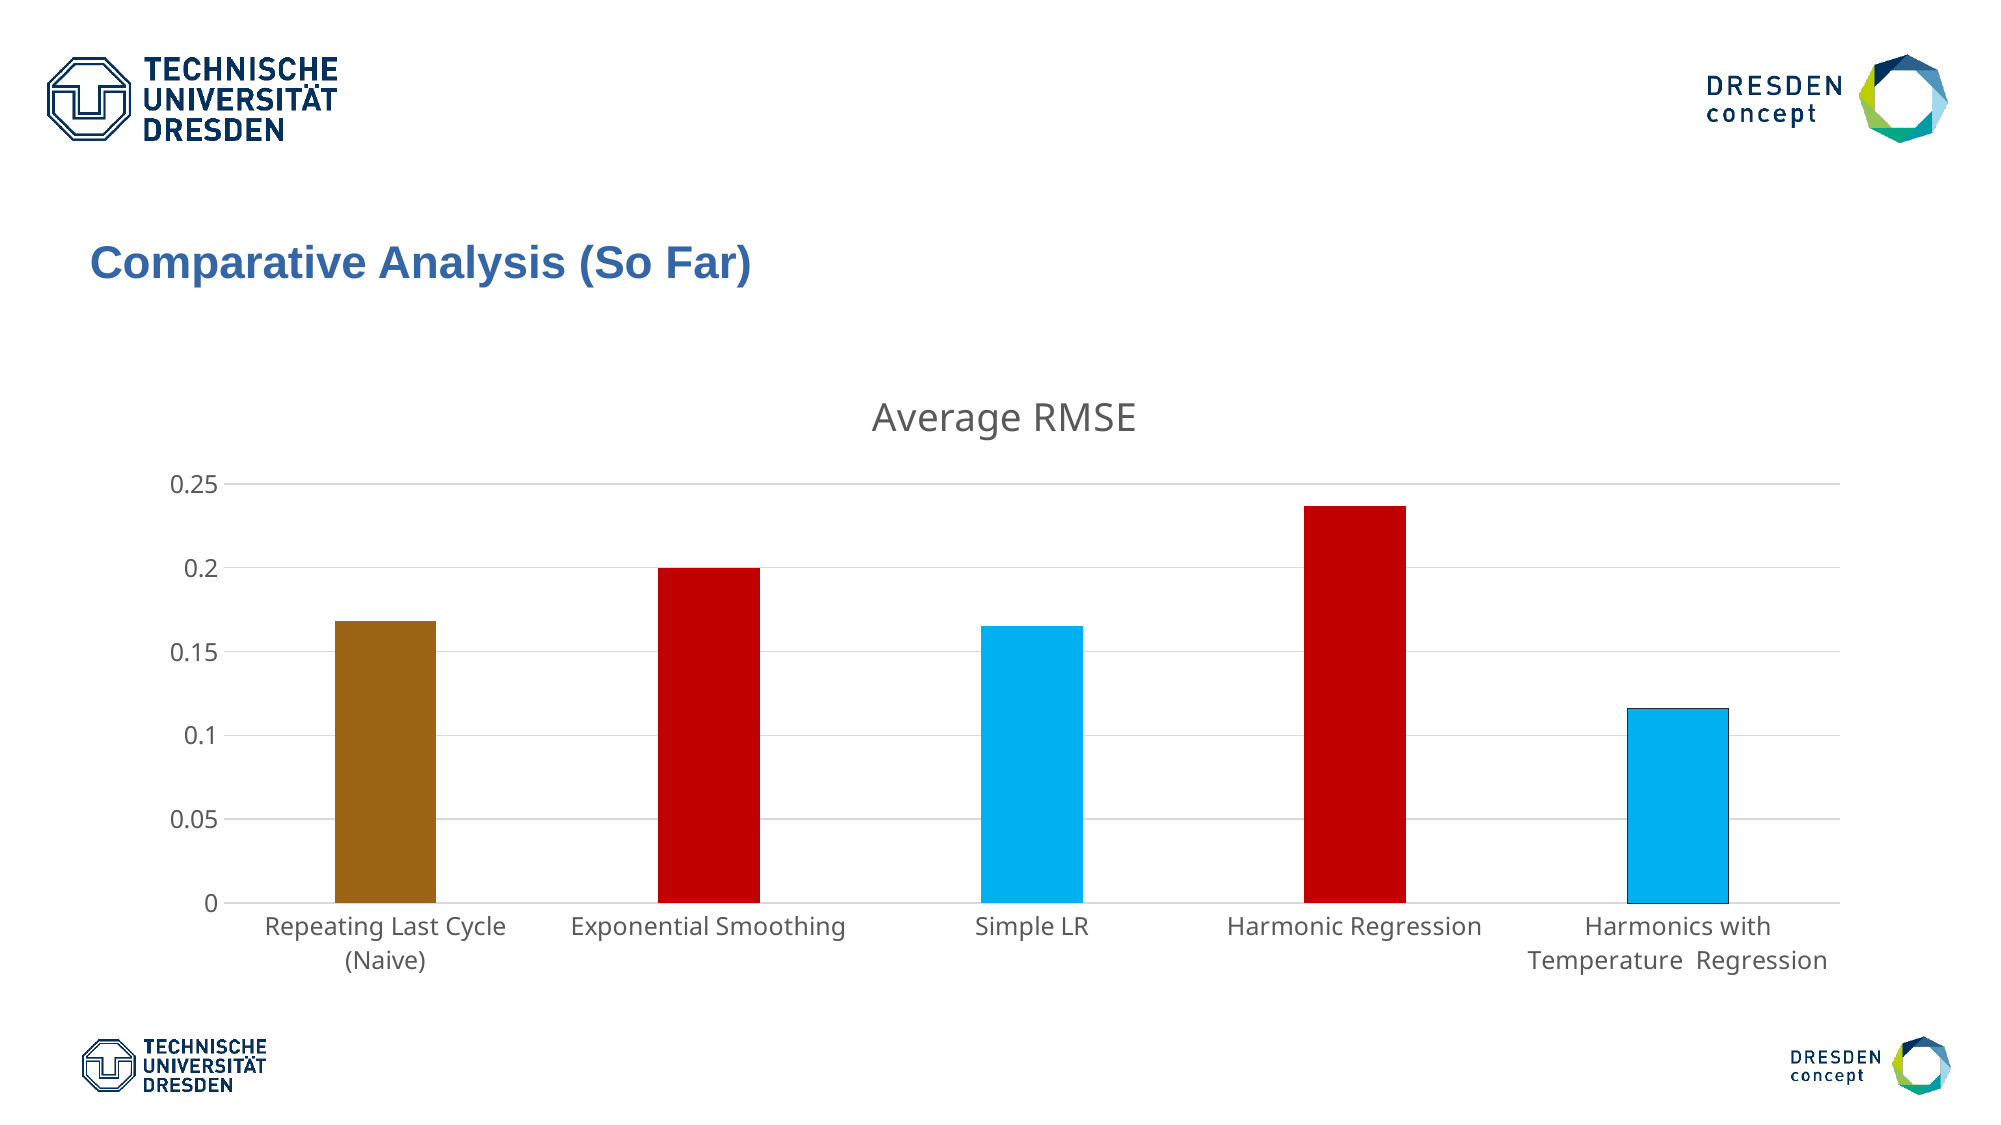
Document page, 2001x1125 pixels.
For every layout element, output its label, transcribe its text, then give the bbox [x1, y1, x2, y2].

picture [47, 57, 337, 141]
picture [1707, 54, 1948, 143]
picture [82, 1039, 266, 1092]
text_box Comparative Analysis (So Far) [75, 224, 1875, 300]
picture [1791, 1036, 1951, 1095]
chart [134, 356, 1875, 991]
